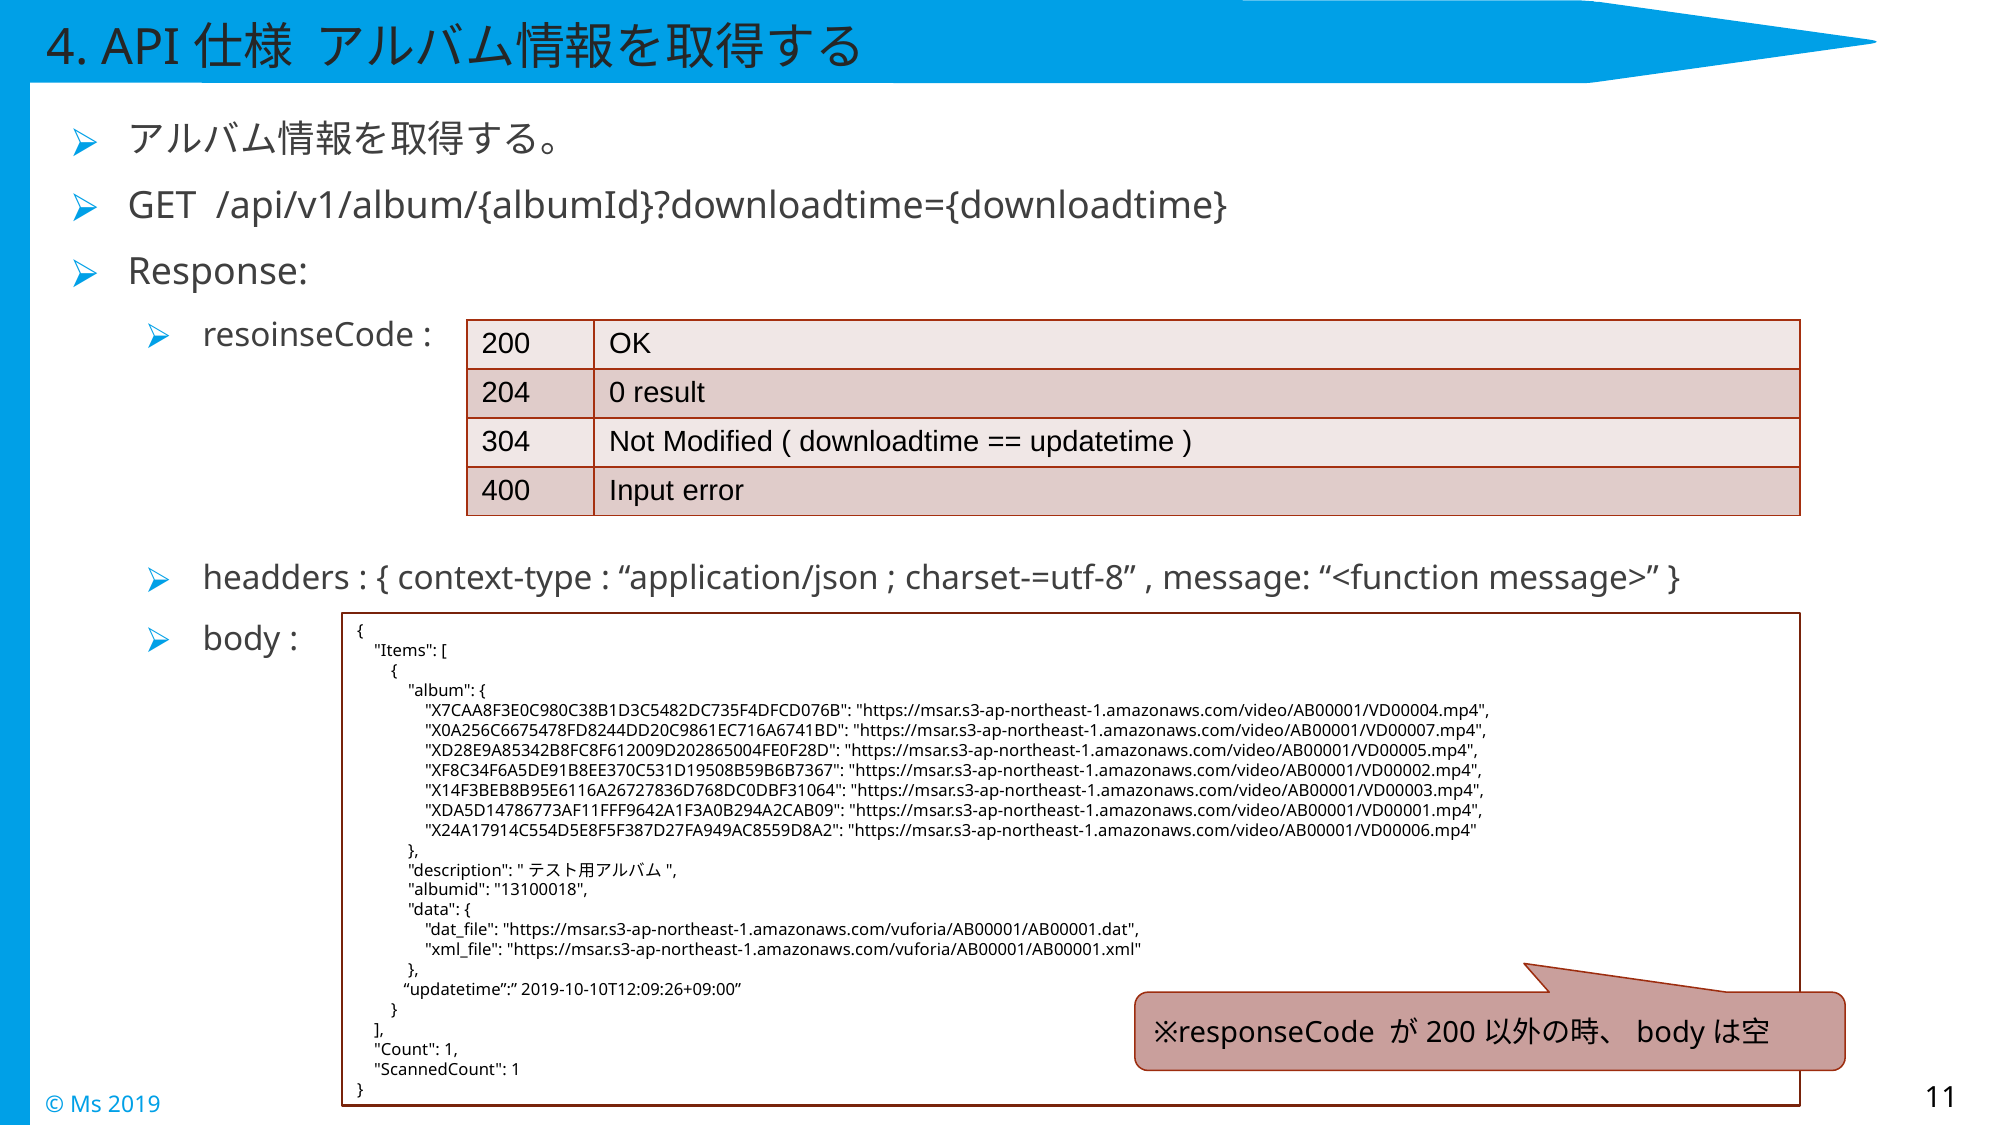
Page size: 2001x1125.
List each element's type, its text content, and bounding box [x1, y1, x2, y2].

slide_number 11 [1845, 1070, 1974, 1114]
text_box { "Items": [ { "album": { "X7CAA8F3E0C980C38B1D3C5482DC735F4DFCD076B": "https://msar.s3-ap-northeast-1.amazonaws.com/video/AB00001/VD00004.mp4", "X0A256C6675478FD8244DD20C9861EC716A6741BD": "https://msar.s3-ap-northeast-1.amazonaws.com/video/AB00001/VD00007.mp4", "XD28E9A85342B8FC8F612009D202865004FE0F28D": "https://msar.s3-ap-northeast-1.amazonaws.com/video/AB00001/VD00005.mp4", "XF8C34F6A5DE91B8EE370C531D19508B59B6B7367": "https://msar.s3-ap-northeast-1.amazonaws.com/video/AB00001/VD00002.mp4", "X14F3BEB8B95E6116A26727836D768DC0DBF31064": "https://msar.s3-ap-northeast-1.amazonaws.com/video/AB00001/VD00003.mp4", "XDA5D14786773AF11FFF9642A1F3A0B294A2CAB09": "https://msar.s3-ap-northeast-1.amazonaws.com/video/AB00001/VD00001.mp4", "X24A17914C554D5E8F5F387D27FA949AC8559D8A2": "https://msar.s3-ap-northeast-1.amazonaws.com/video/AB00001/VD00006.mp4" }, "description": "テスト用アルバム", "albumid": "13100018", "data": { "dat_file": "https://msar.s3-ap-northeast-1.amazonaws.com/vuforia/AB00001/AB00001.dat", "xml_file": "https://msar.s3-ap-northeast-1.amazonaws.com/vuforia/AB00001/AB00001.xml" }, “updatetime”:” 2019-10-10T12:09:26+09:00” } ], "Count": 1, "ScannedCount": 1 } [342, 612, 1800, 1106]
table_cell 0 result [595, 370, 1799, 417]
table_cell 204 [468, 370, 593, 417]
table_cell 400 [468, 468, 593, 515]
table_cell Not Modified ( downloadtime == updatetime ) [595, 419, 1799, 466]
table_header 200 [468, 321, 593, 368]
table_header OK [595, 321, 1799, 368]
table_cell Input error [595, 468, 1799, 515]
list アルバム情報を取得する。 GET /api/v1/album/{albumId}?downloadtime={downloadtime} Response: resoinseCode : headders : { context-type : “application/json ; charset-=utf-8” , message: “<function message>” } body : [56, 107, 1985, 1071]
text_box ※responseCode が200以外の時、bodyは空 [1134, 963, 1846, 1071]
title 4. API仕様 アルバム情報を取得する [31, 6, 1581, 77]
table_cell 304 [468, 419, 593, 466]
